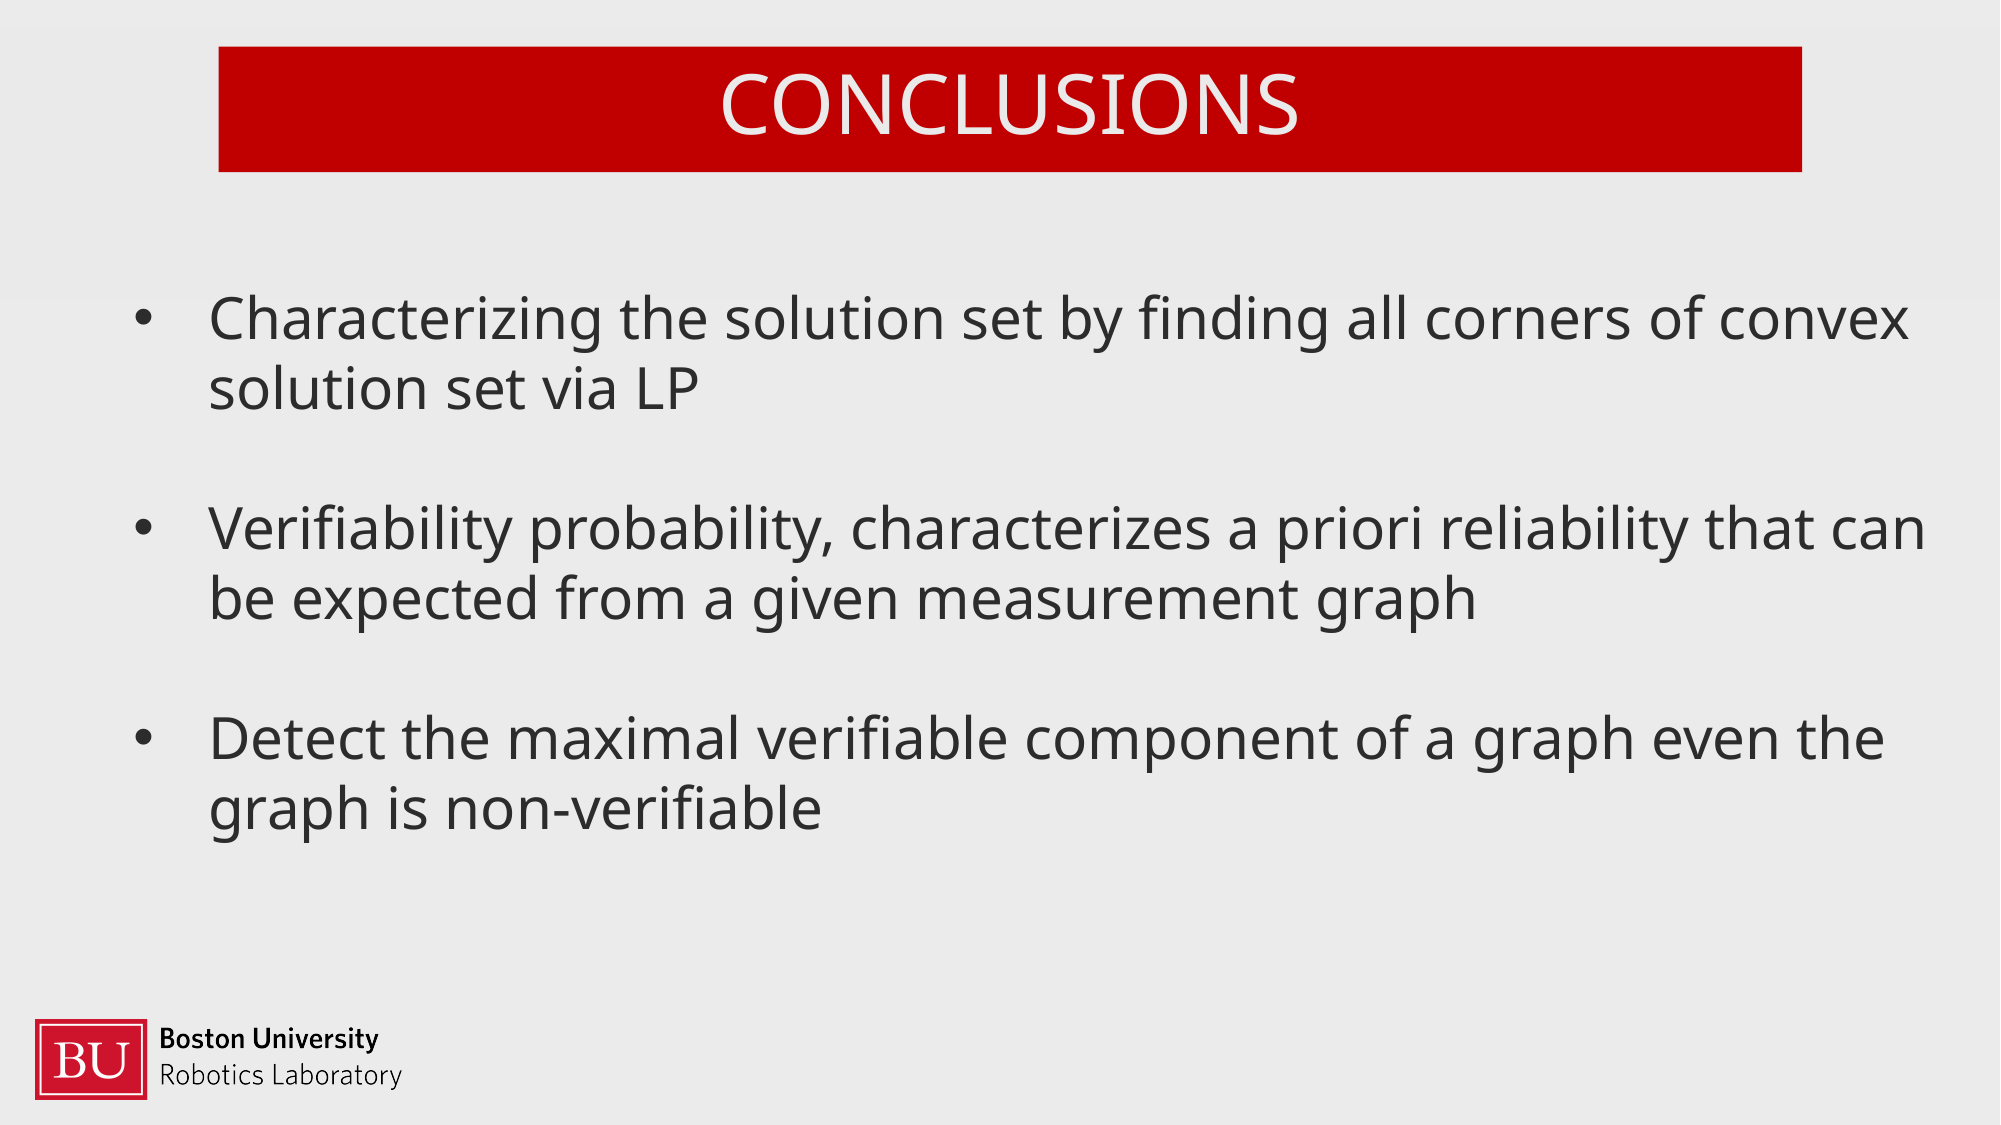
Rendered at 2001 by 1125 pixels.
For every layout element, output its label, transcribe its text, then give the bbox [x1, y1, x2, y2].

text_box Characterizing the solution set by finding all corners of convex solution set via LP Verifiability probability, characterizes a priori reliability that can be expected from a given measurement graph Detect the maximal verifiable component of a graph even the graph is non-verifiable [118, 274, 1945, 919]
title Conclusions [218, 46, 1803, 173]
picture [35, 1019, 402, 1100]
